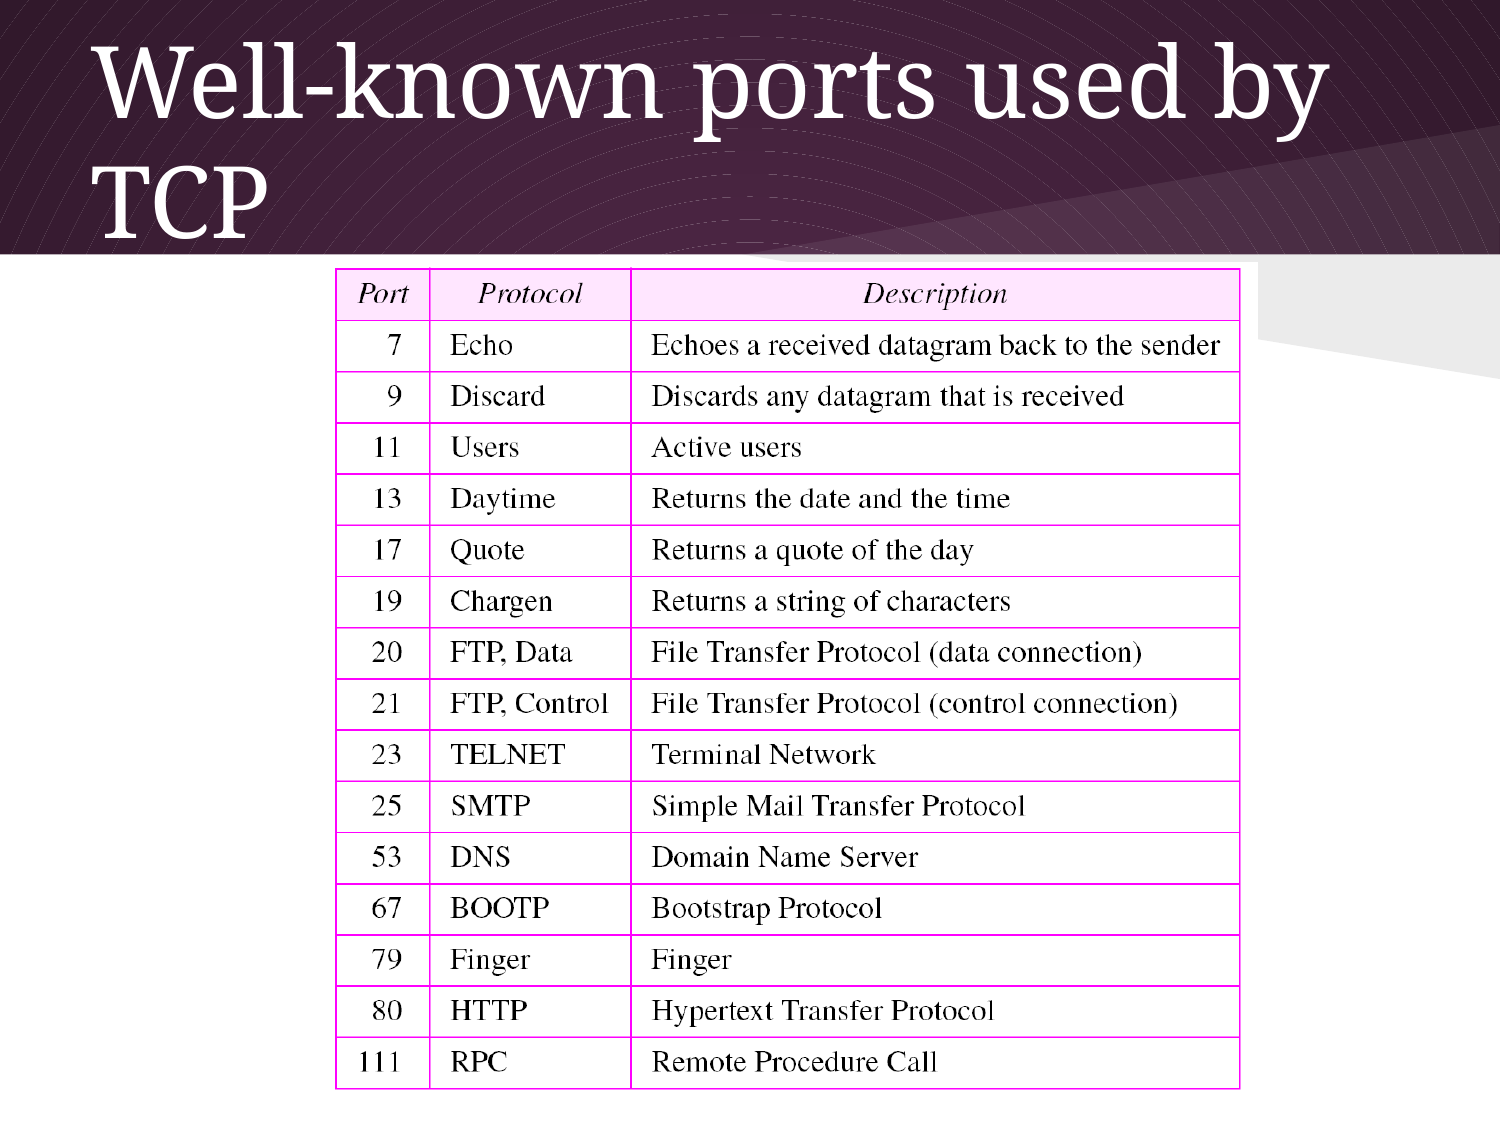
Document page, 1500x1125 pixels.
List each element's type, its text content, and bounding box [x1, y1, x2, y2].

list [320, 262, 1259, 1095]
title Well-known ports used by TCP [75, 45, 1425, 233]
